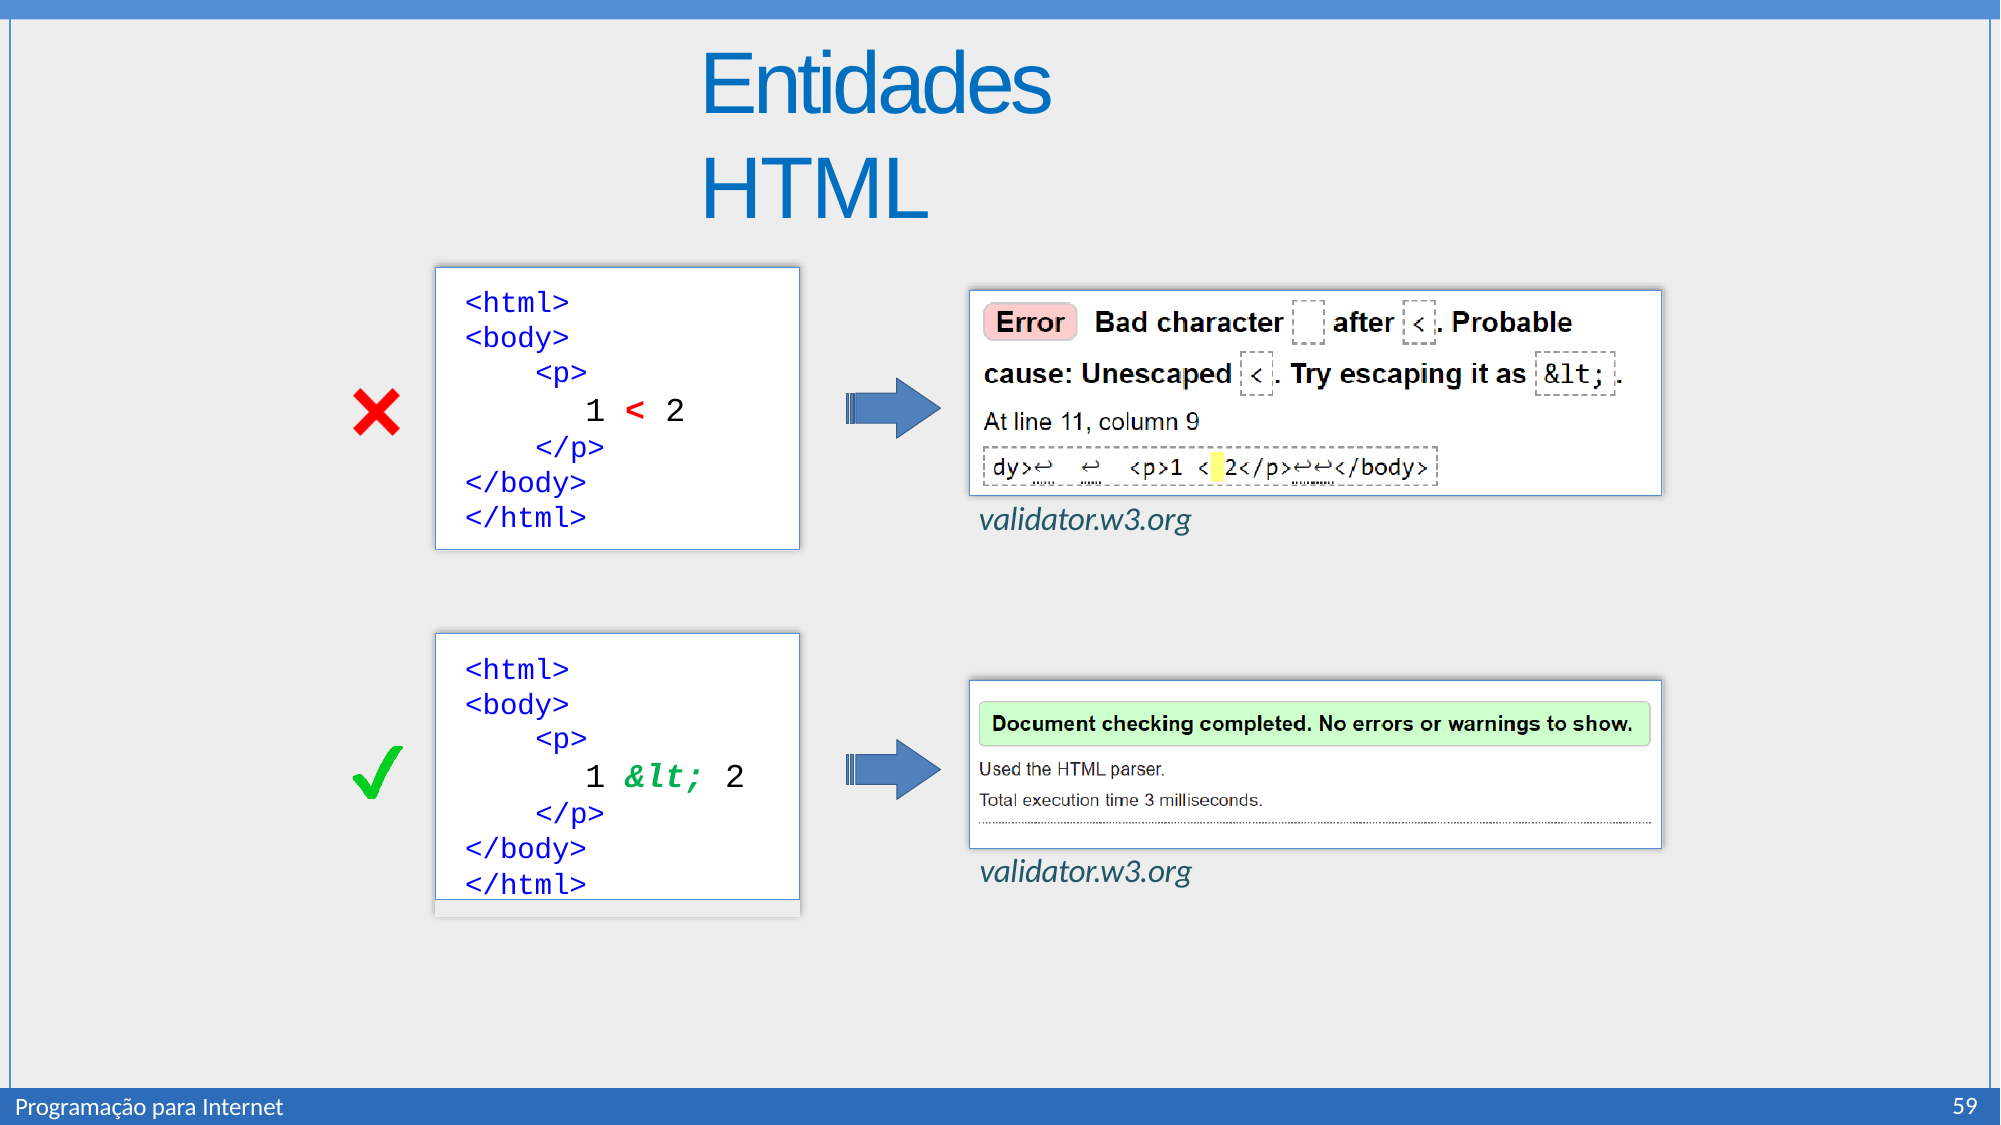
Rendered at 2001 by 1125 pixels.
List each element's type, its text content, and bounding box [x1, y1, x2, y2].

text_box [957, 278, 1673, 507]
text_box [957, 668, 1673, 860]
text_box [845, 377, 942, 439]
text_box Programação para Internet [12, 1094, 291, 1121]
slide_number 59 [1946, 1093, 1985, 1125]
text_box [424, 255, 810, 565]
text_box [343, 739, 410, 806]
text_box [424, 621, 810, 932]
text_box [845, 738, 942, 801]
text_box validator.w3.org [977, 868, 1202, 890]
text_box [351, 386, 402, 438]
text_box validator.w3.org [976, 515, 1201, 537]
title Entidades HTML [697, 24, 1303, 237]
